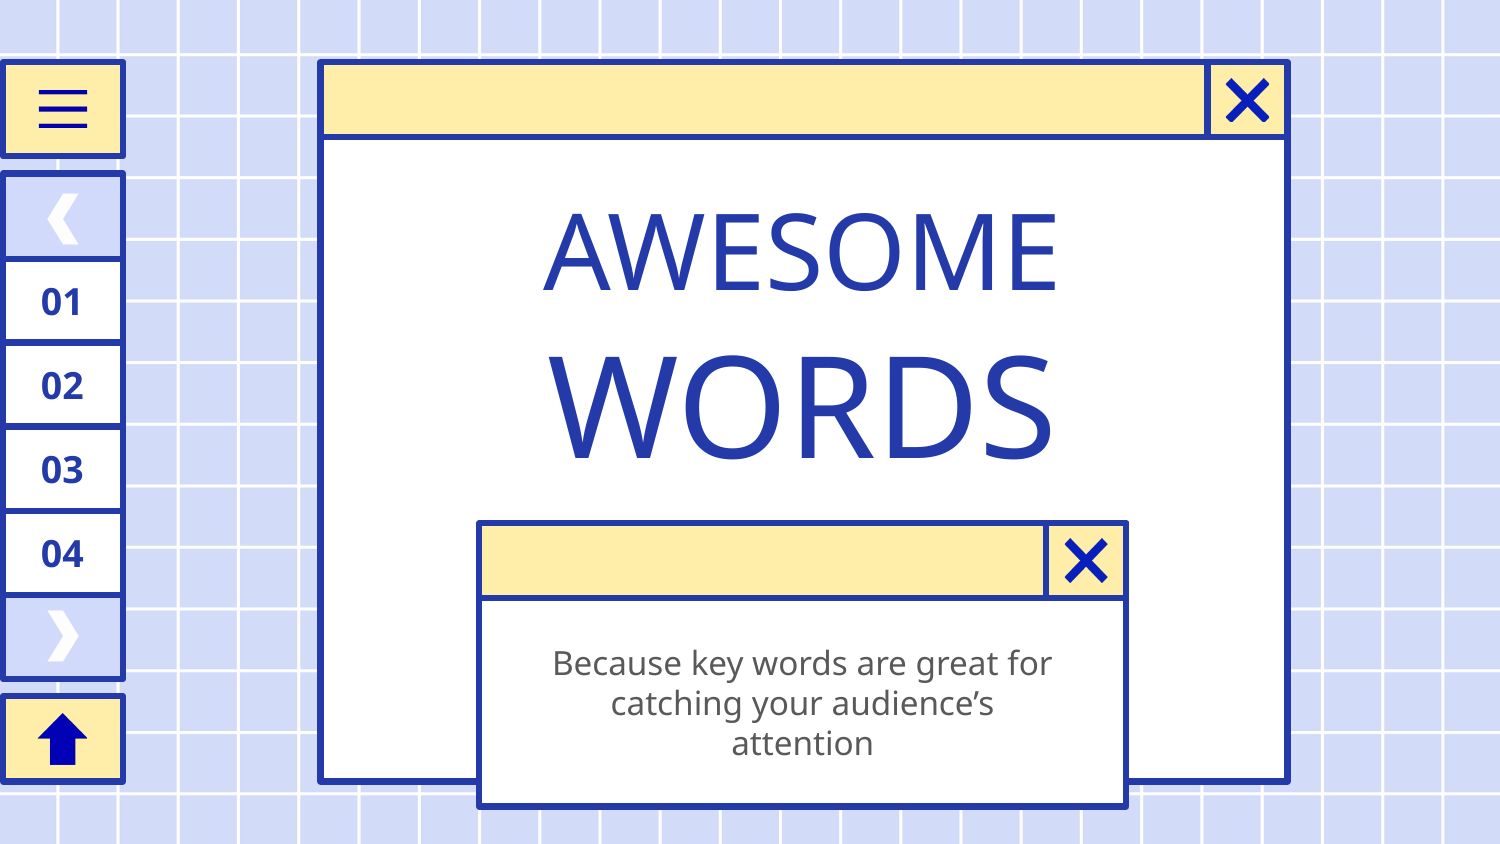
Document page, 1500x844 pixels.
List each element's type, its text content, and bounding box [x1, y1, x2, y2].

picture [0, 0, 1500, 844]
text_box 01 [20, 281, 104, 319]
title AWESOME WORDS [427, 172, 1178, 472]
picture [37, 713, 88, 765]
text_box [478, 523, 1127, 807]
text_box 03 [20, 449, 104, 487]
text_box 04 [20, 533, 104, 572]
text_box 02 [20, 365, 104, 403]
picture [38, 90, 88, 129]
picture [38, 610, 88, 662]
picture [38, 193, 88, 245]
